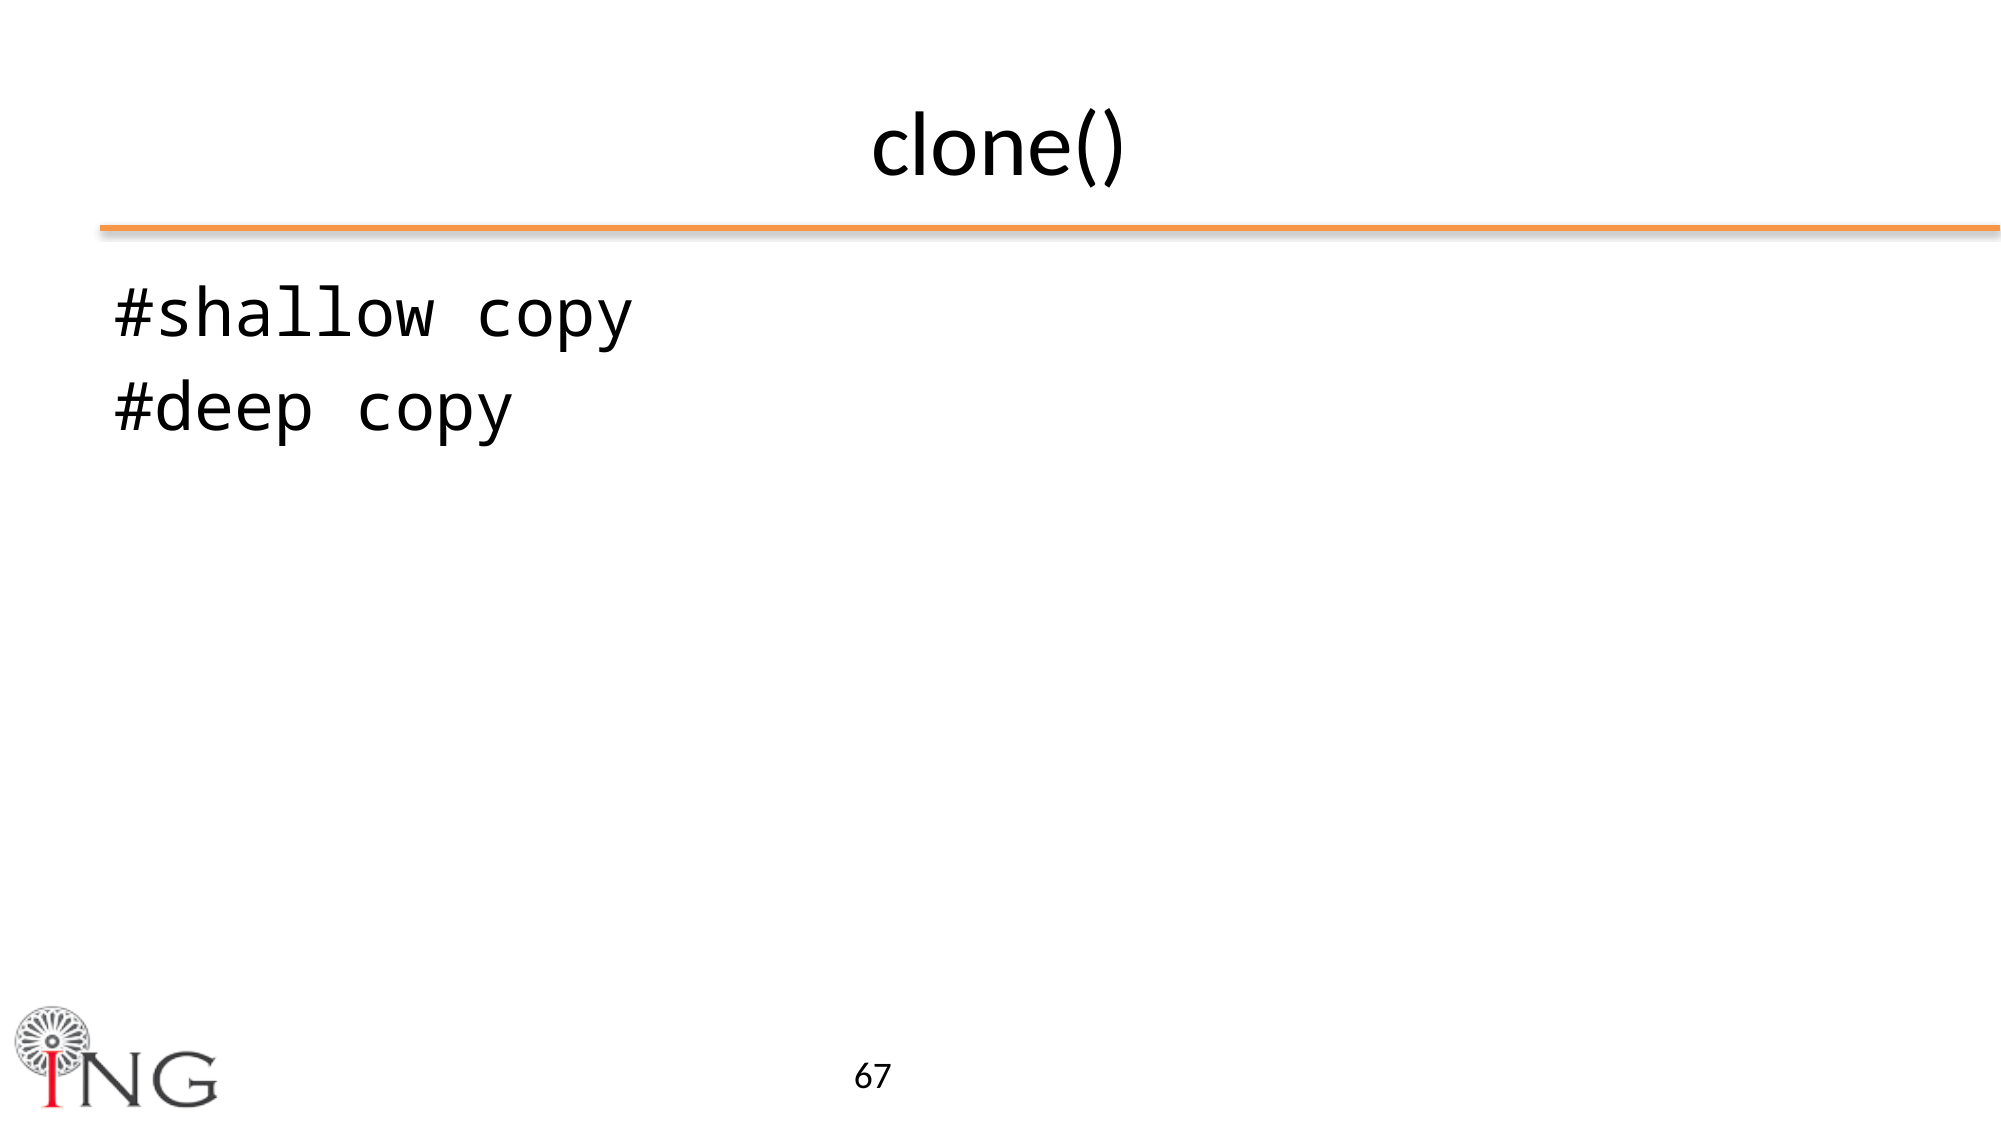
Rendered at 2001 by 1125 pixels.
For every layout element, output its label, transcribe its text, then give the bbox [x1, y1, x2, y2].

picture [0, 987, 244, 1125]
slide_number 67 [839, 1043, 1900, 1104]
title clone() [99, 45, 1900, 233]
list #shallow copy #deep copy [99, 262, 1900, 1005]
